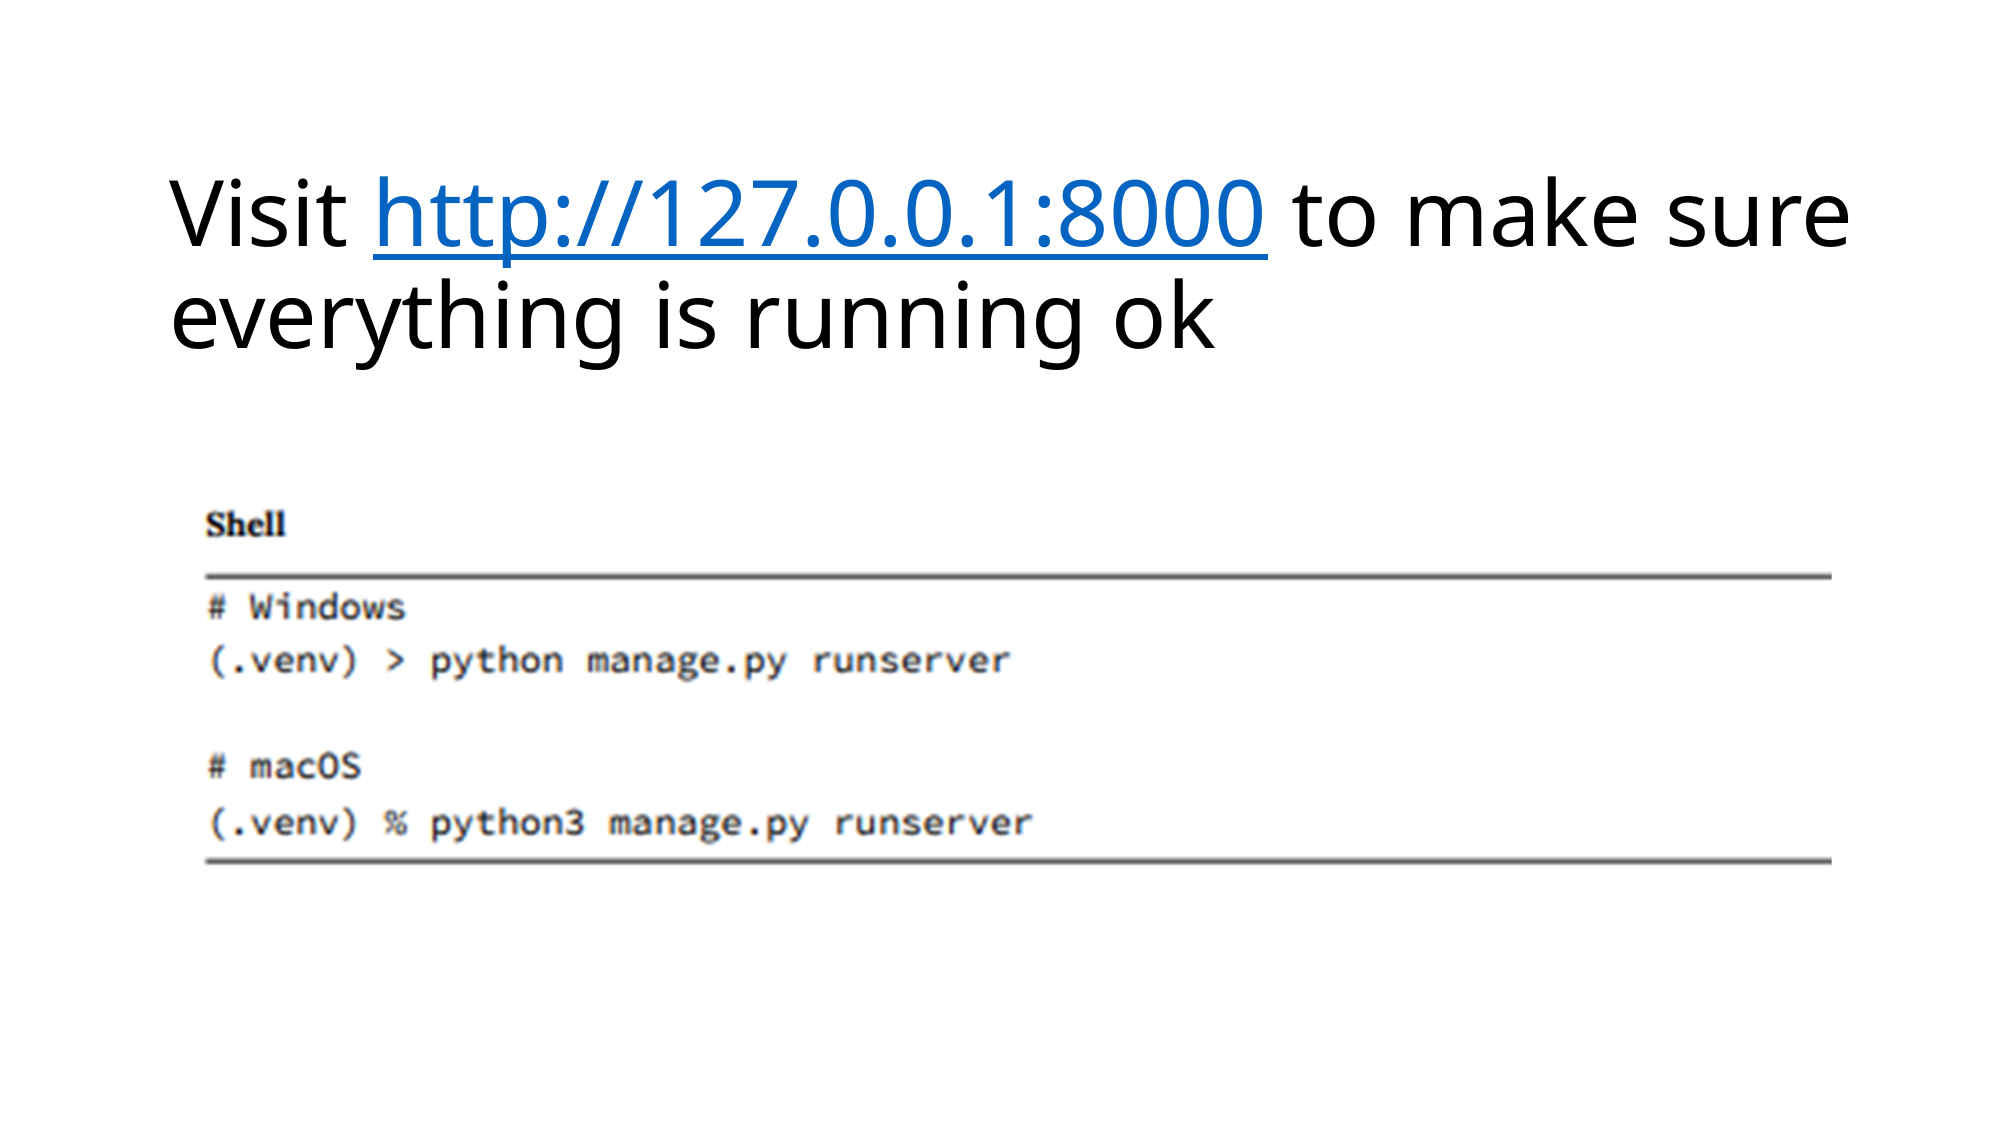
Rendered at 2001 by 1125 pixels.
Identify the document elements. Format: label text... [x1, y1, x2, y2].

title Visit http://127.0.0.1:8000 to make sure everything is running ok [154, 153, 1880, 372]
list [89, 479, 1832, 918]
